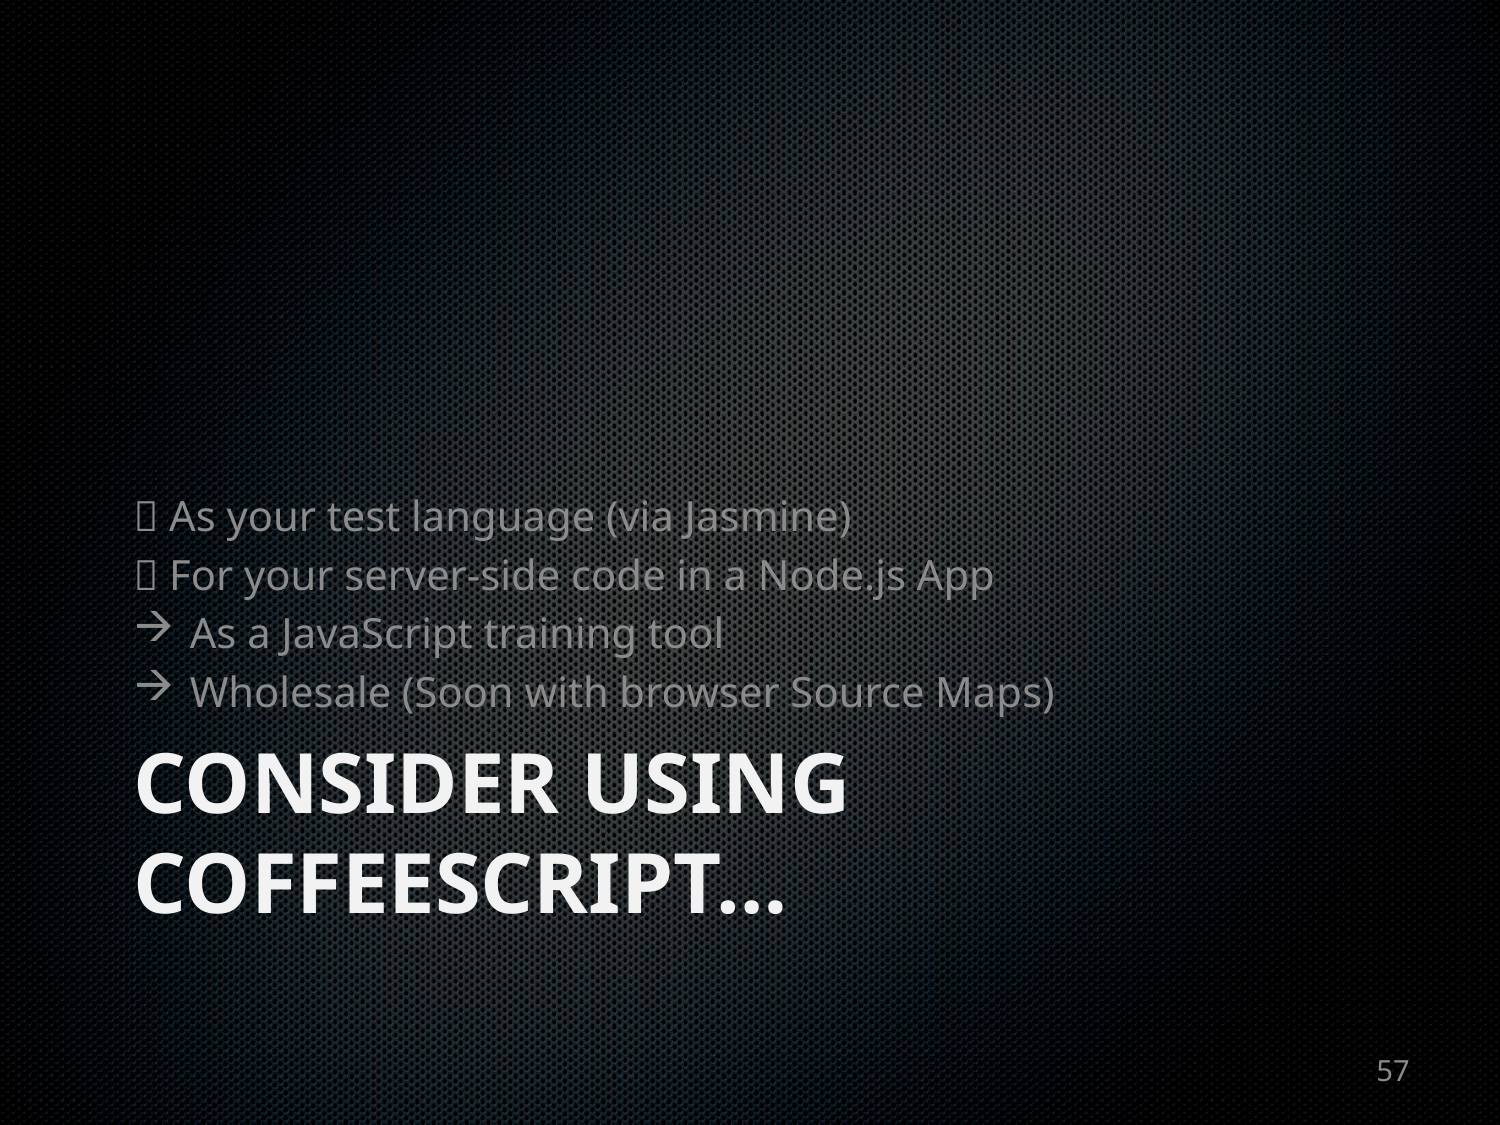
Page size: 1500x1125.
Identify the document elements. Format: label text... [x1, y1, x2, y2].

list  As your test language (via Jasmine)  For your server-side code in a Node.js App As a JavaScript training tool Wholesale (Soon with browser Source Maps) [118, 476, 1394, 723]
title Consider using CoffeeScript… [118, 723, 1394, 947]
slide_number 57 [1074, 1042, 1425, 1103]
picture [0, 0, 1500, 1125]
